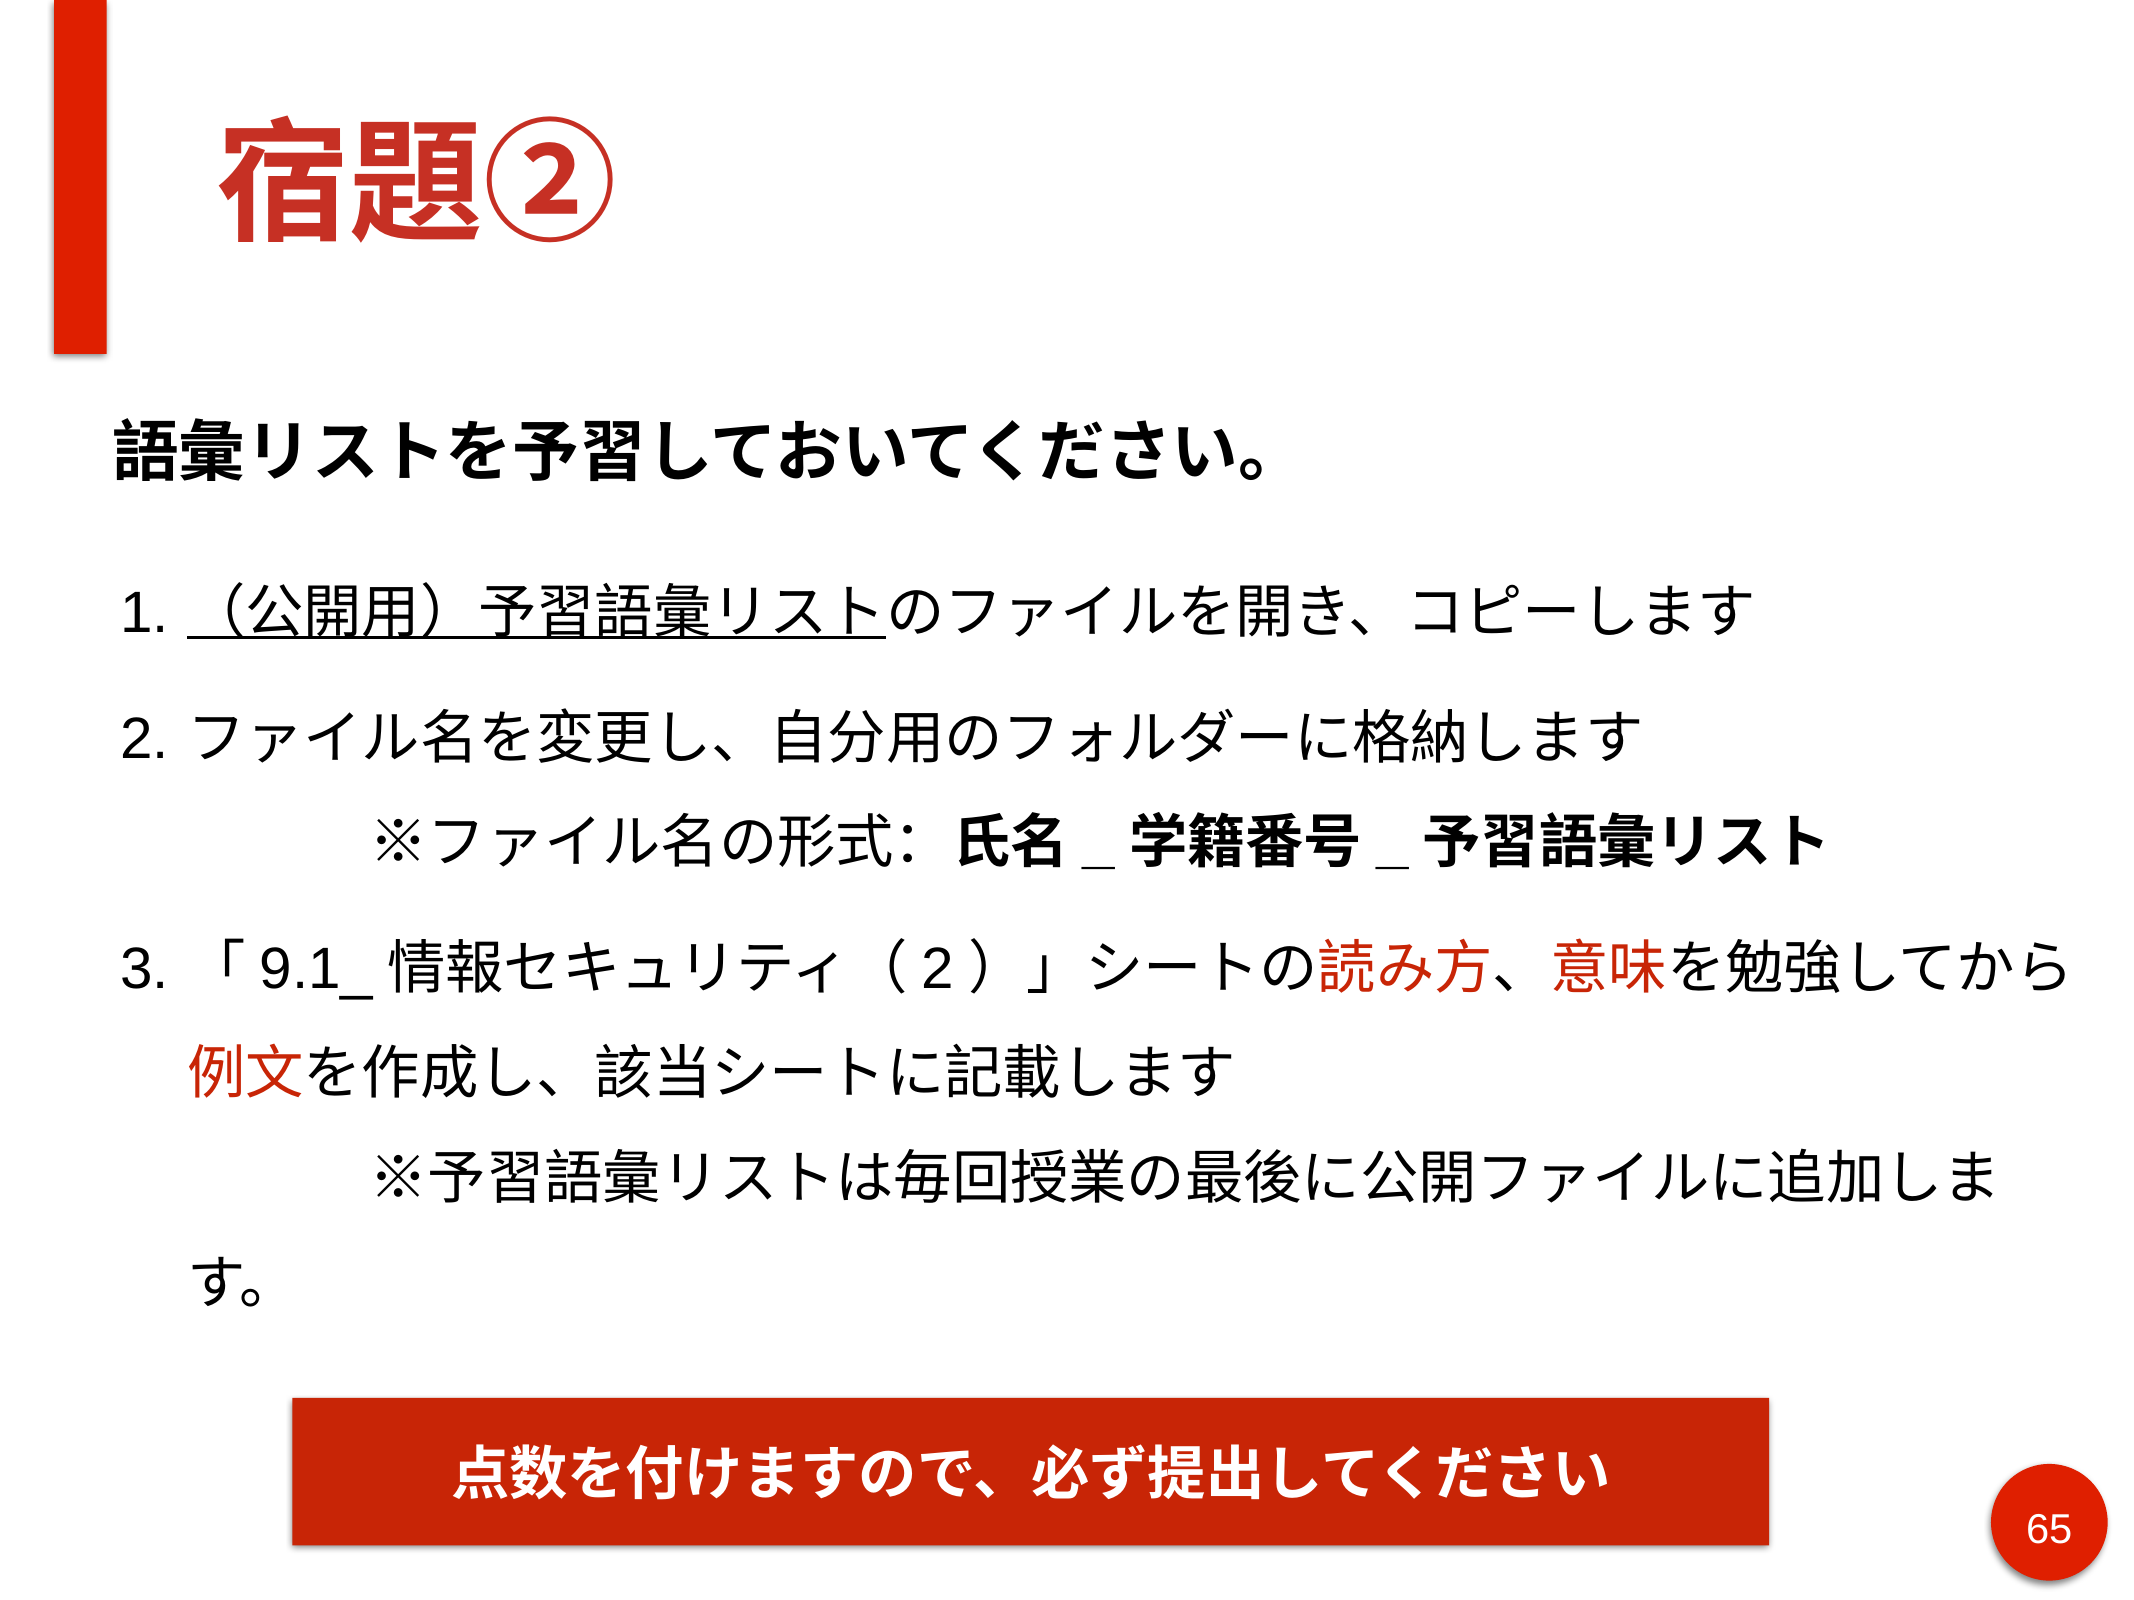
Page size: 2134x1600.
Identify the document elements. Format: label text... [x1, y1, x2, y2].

text_box 点数を付けますので、必ず提出してください [292, 1397, 1770, 1546]
title 宿題② [208, 0, 1973, 353]
slide_number ‹#› [2012, 1493, 2087, 1600]
text_box 語彙リストを予習しておいてください。 （公開用）予習語彙リストのファイルを開き、コピーします ファイル名を変更し、自分用のフォルダーに格納します ※ファイル名の形式：氏名_学籍番号_予習語彙リスト 「9.1_情報セキュリティ（2）」シートの読み方、意味を勉強してから 例文を作成し、該当シートに記載します ※予習語彙リストは毎回授業の最後に公開ファイルに追加します。 [97, 353, 2110, 1331]
